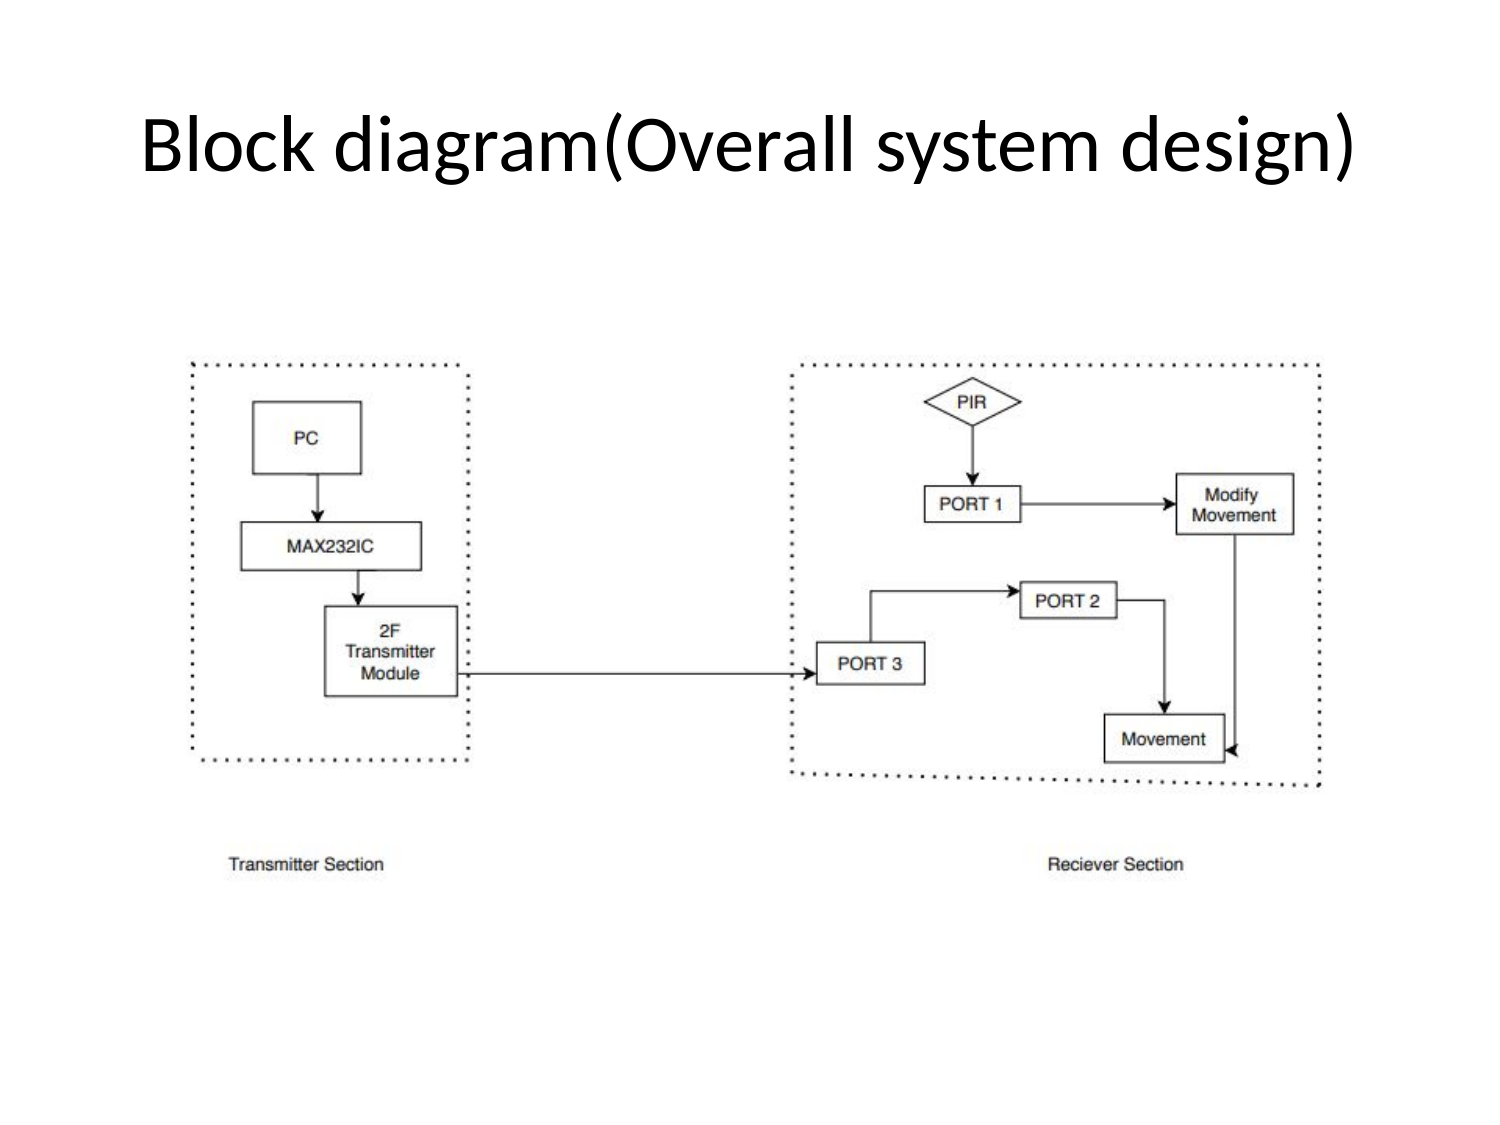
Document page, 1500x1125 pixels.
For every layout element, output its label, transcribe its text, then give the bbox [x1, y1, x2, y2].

title Block diagram(Overall system design) [75, 45, 1425, 233]
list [123, 343, 1376, 924]
